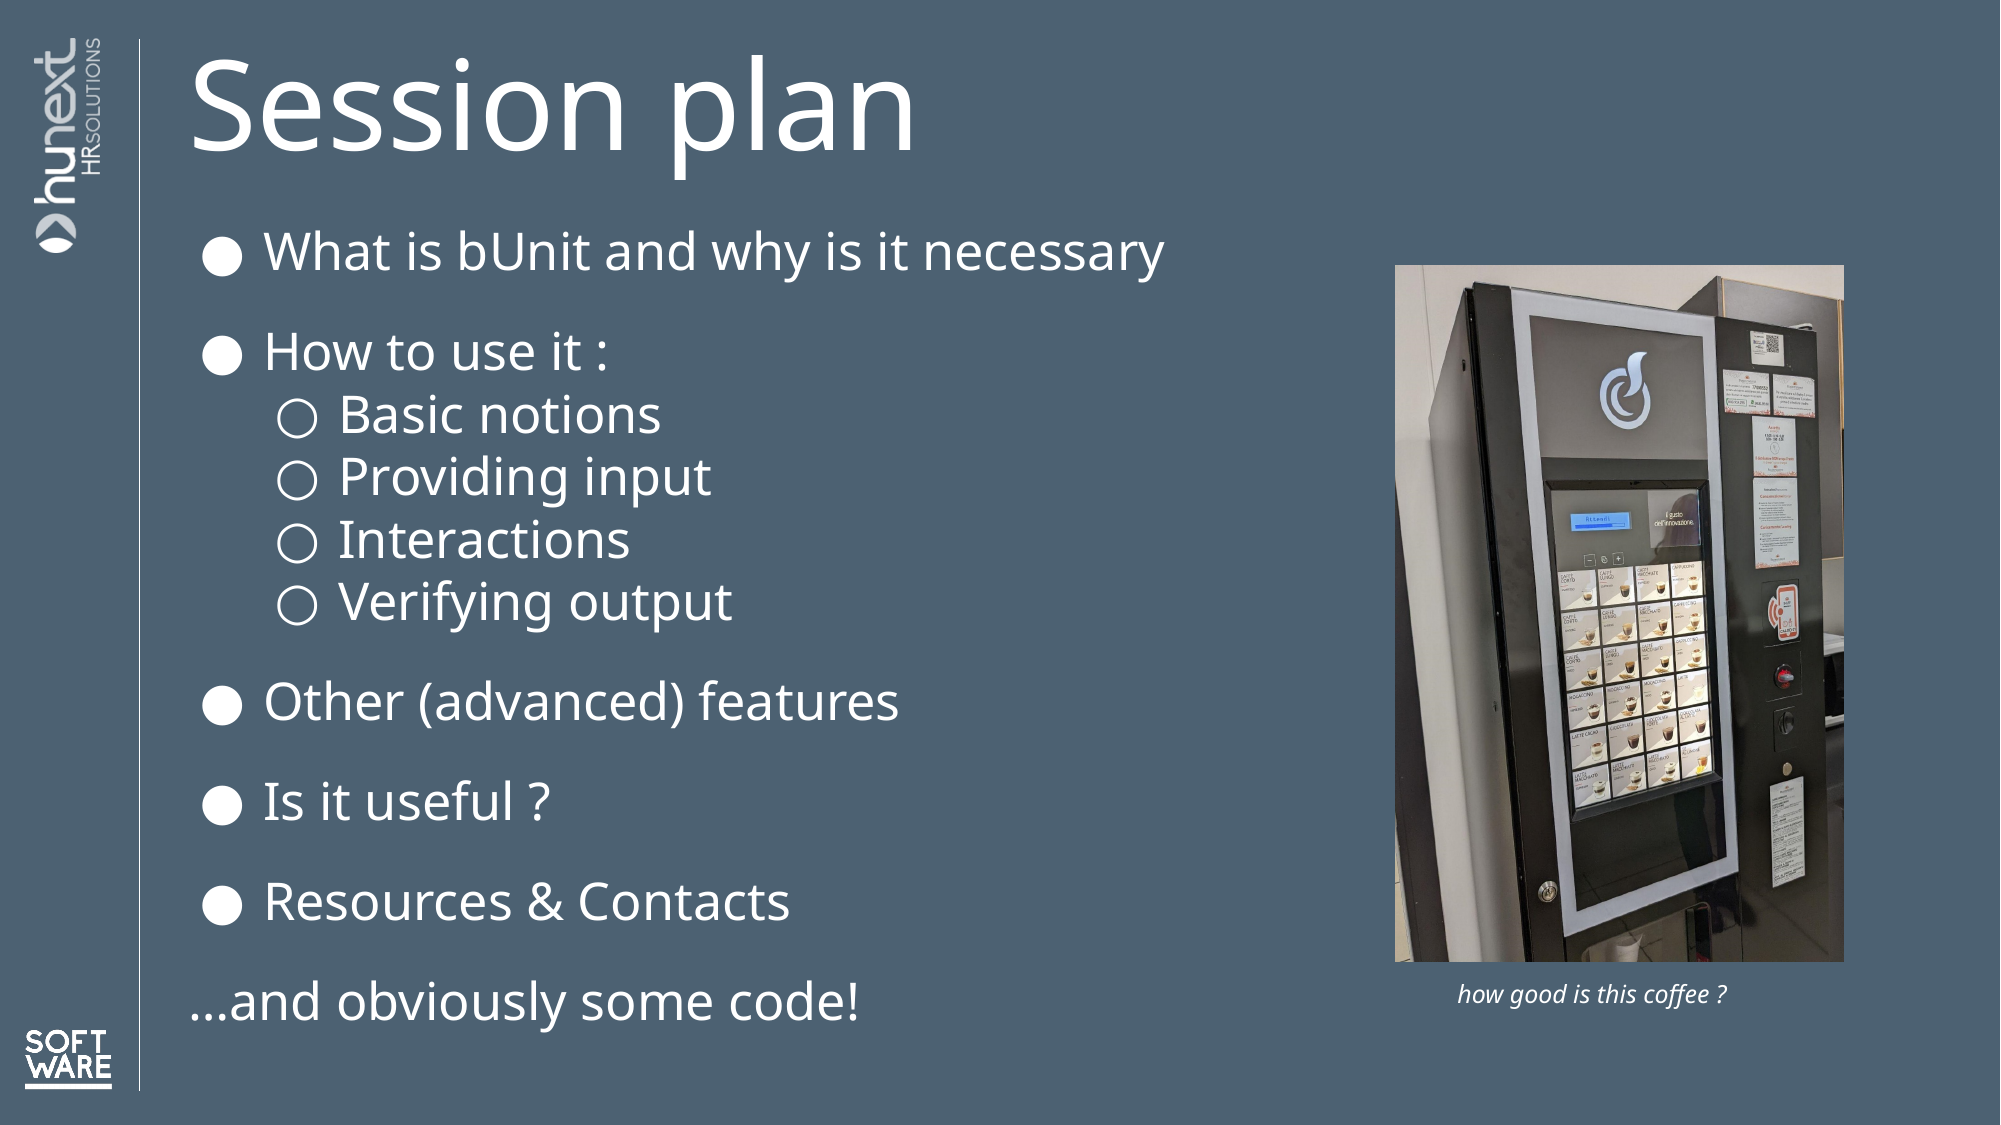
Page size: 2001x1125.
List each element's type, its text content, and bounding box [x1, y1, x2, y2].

picture [34, 38, 100, 253]
text_box What is bUnit and why is it necessary How to use it : Basic notions Providing input Interactions Verifying output Other (advanced) features Is it useful ? Resources & Contacts …and obviously some code! [173, 211, 1291, 1062]
picture [6, 1013, 129, 1111]
text_box how good is this coffee ? [1442, 971, 1797, 1021]
text_box Session plan [173, 18, 1962, 184]
picture [1365, 265, 1845, 962]
